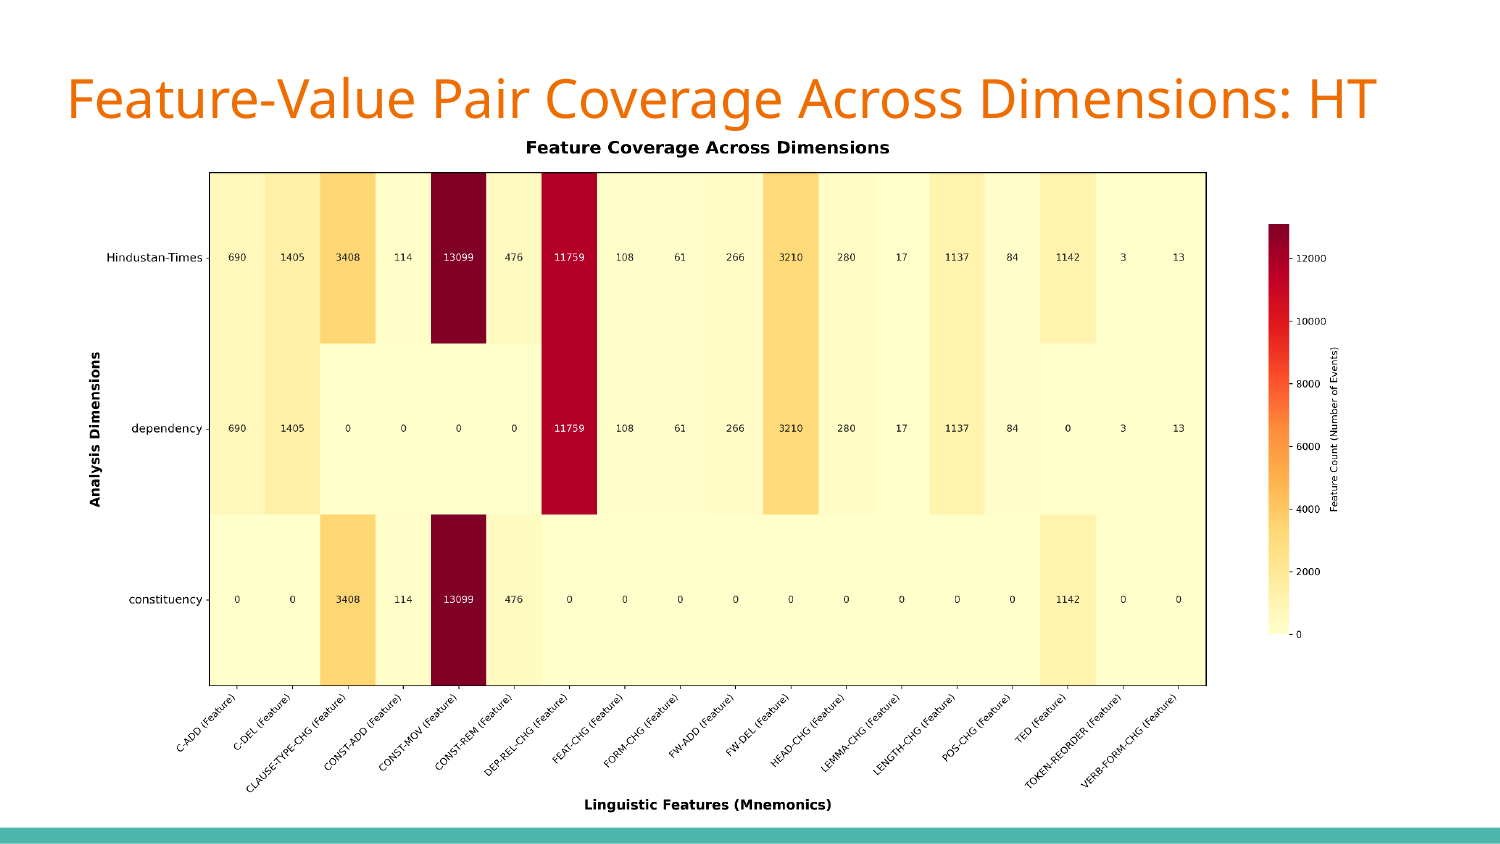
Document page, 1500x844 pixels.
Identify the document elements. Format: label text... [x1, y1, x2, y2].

title Feature-Value Pair Coverage Across Dimensions: HT [51, 45, 1449, 162]
picture [82, 132, 1346, 819]
